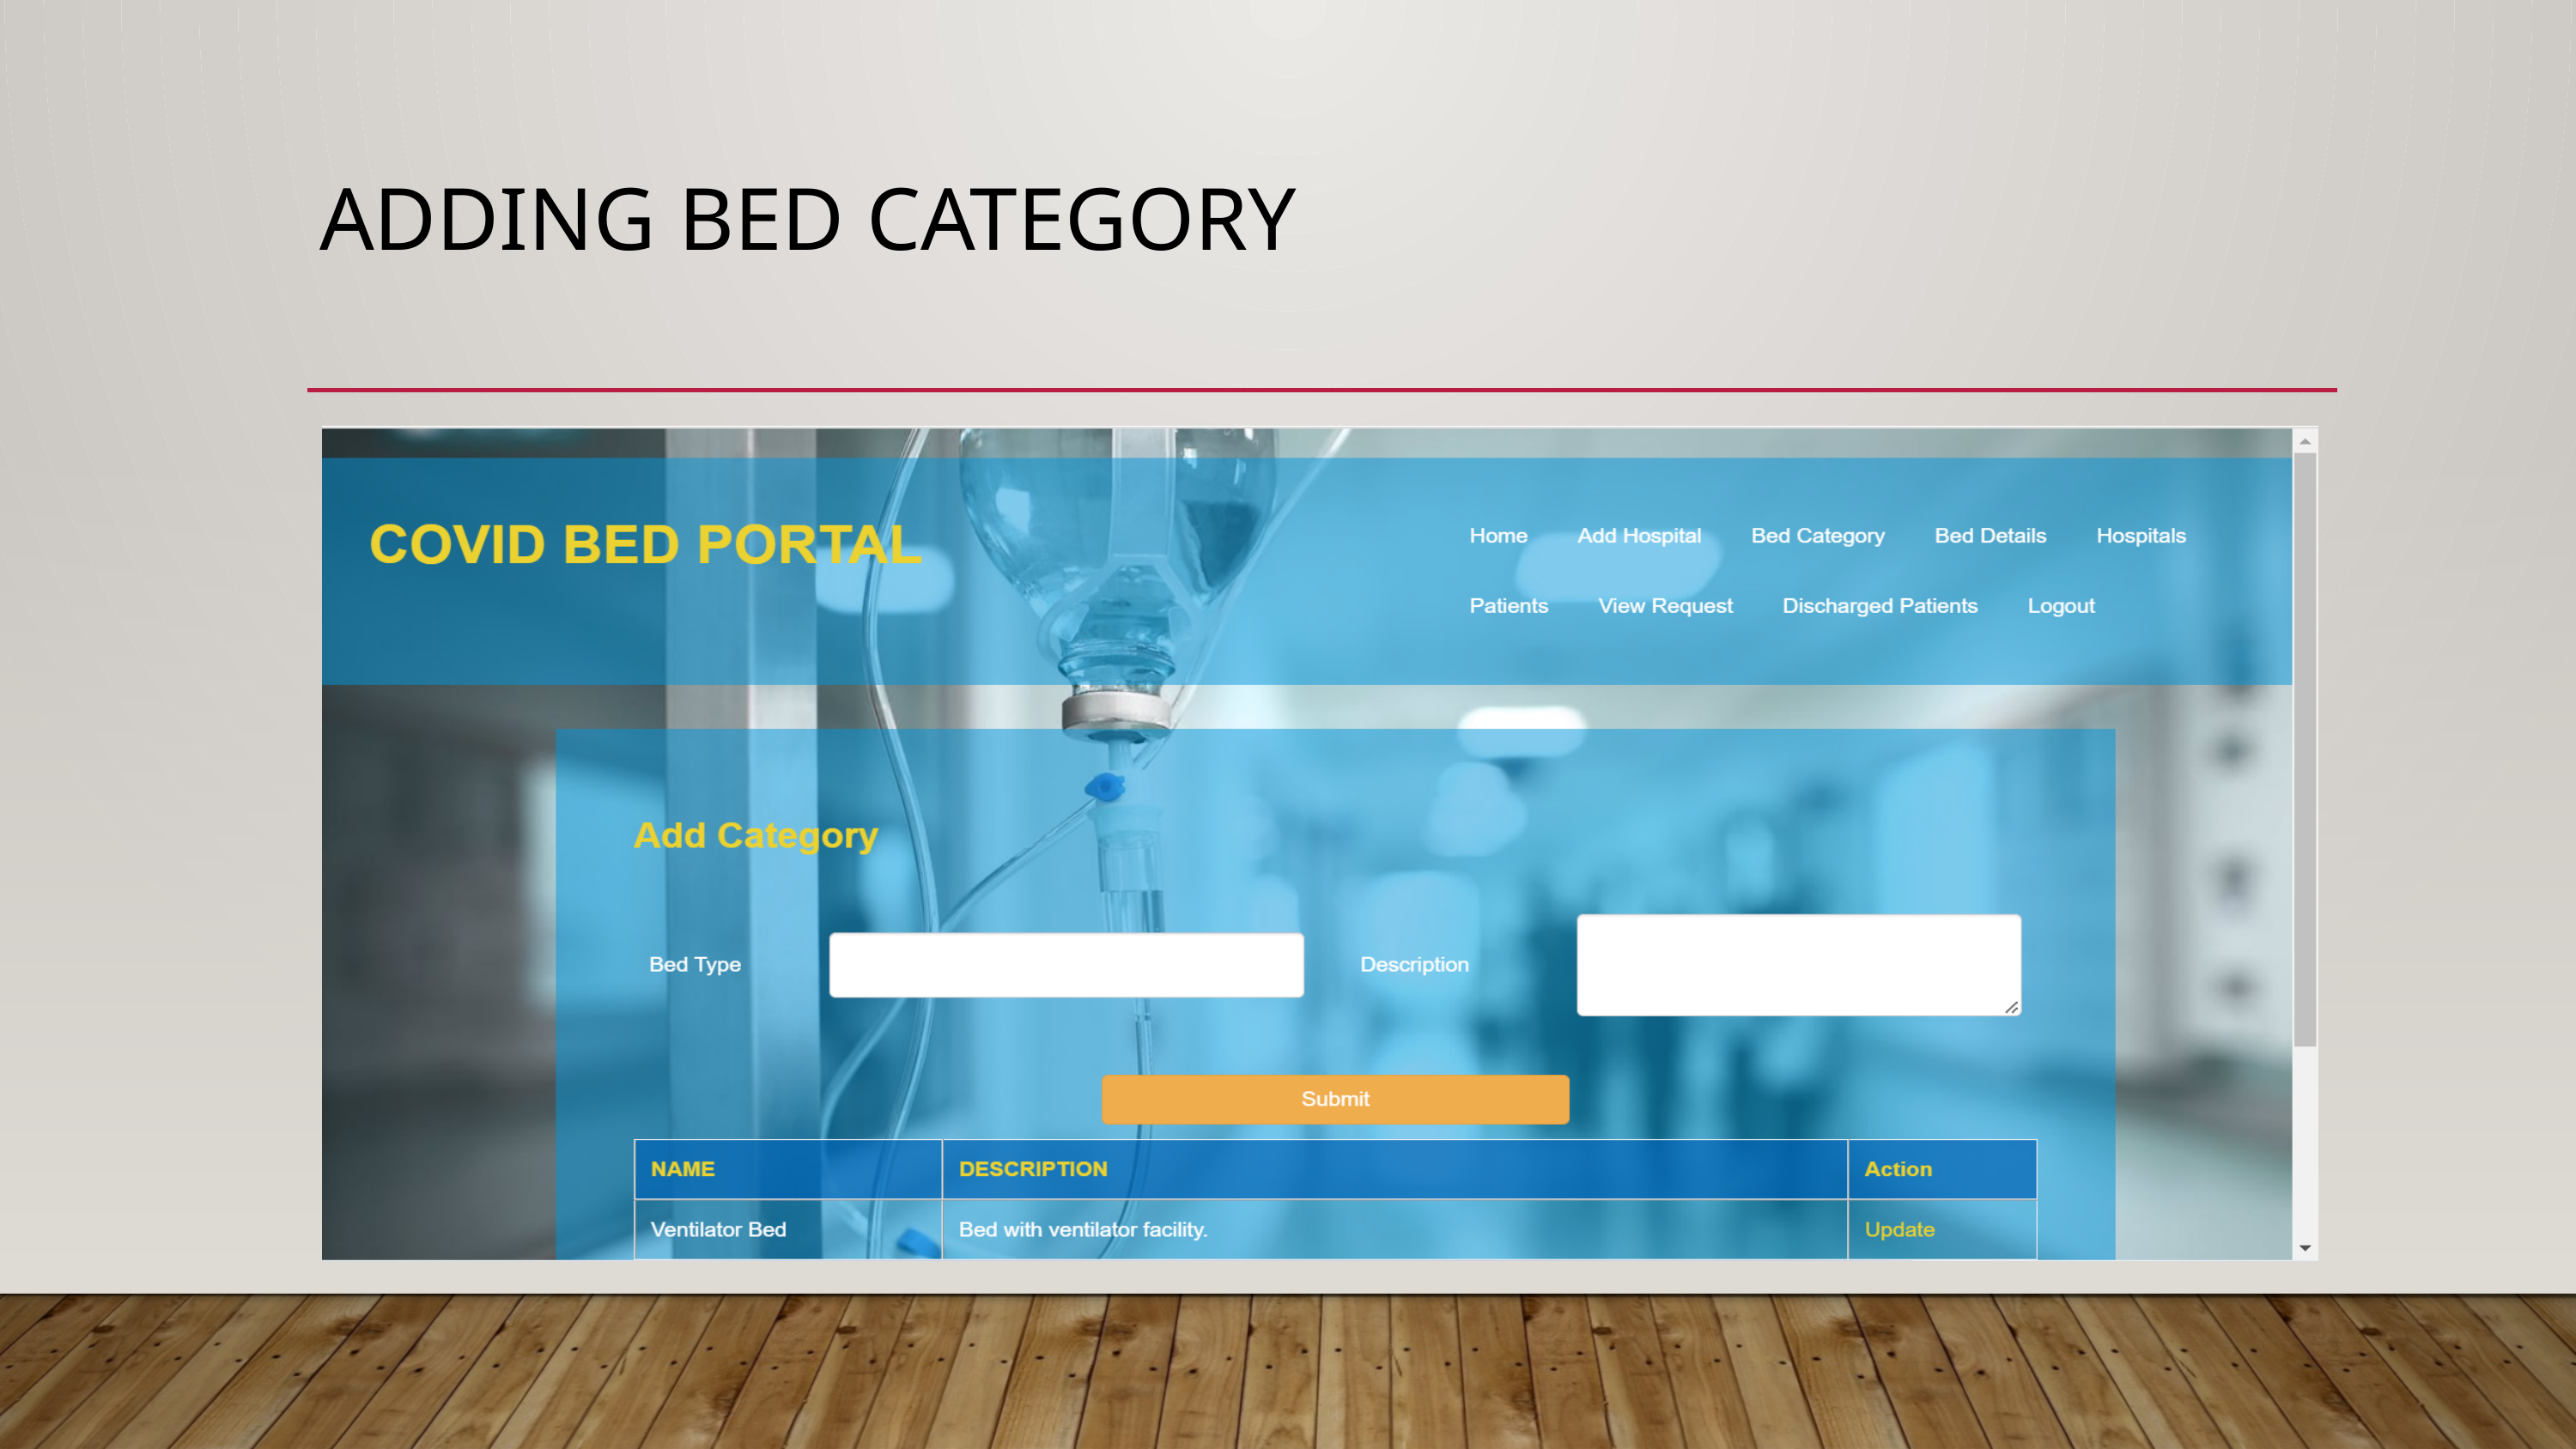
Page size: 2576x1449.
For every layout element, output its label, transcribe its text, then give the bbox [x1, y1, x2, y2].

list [321, 425, 2319, 1261]
picture [0, 1294, 2576, 1449]
title Adding bed category [307, 169, 2336, 392]
